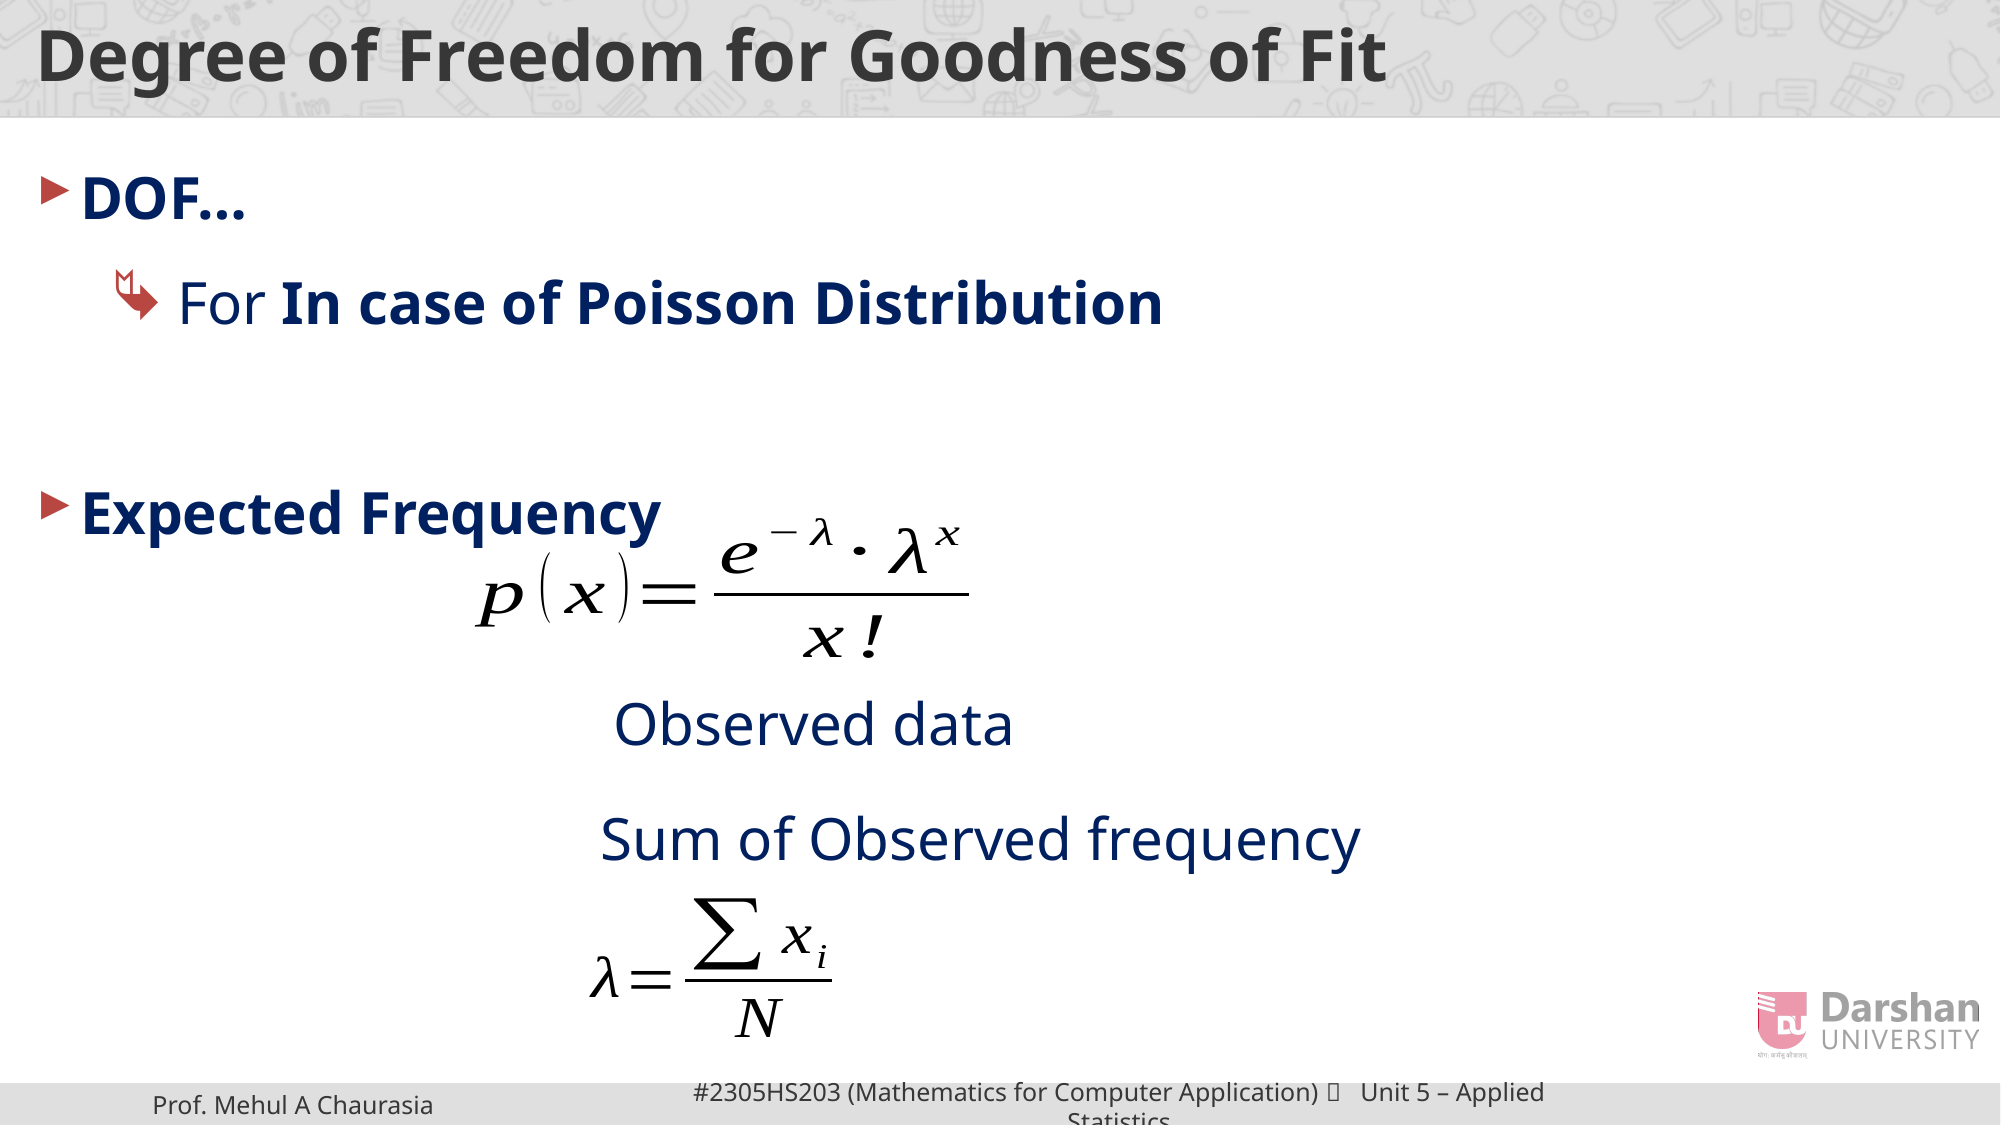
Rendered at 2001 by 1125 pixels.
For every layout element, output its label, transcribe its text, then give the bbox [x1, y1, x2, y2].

title Degree of Freedom for Goodness of Fit [0, 0, 2000, 117]
table_header Mean [1758, 992, 1979, 1059]
